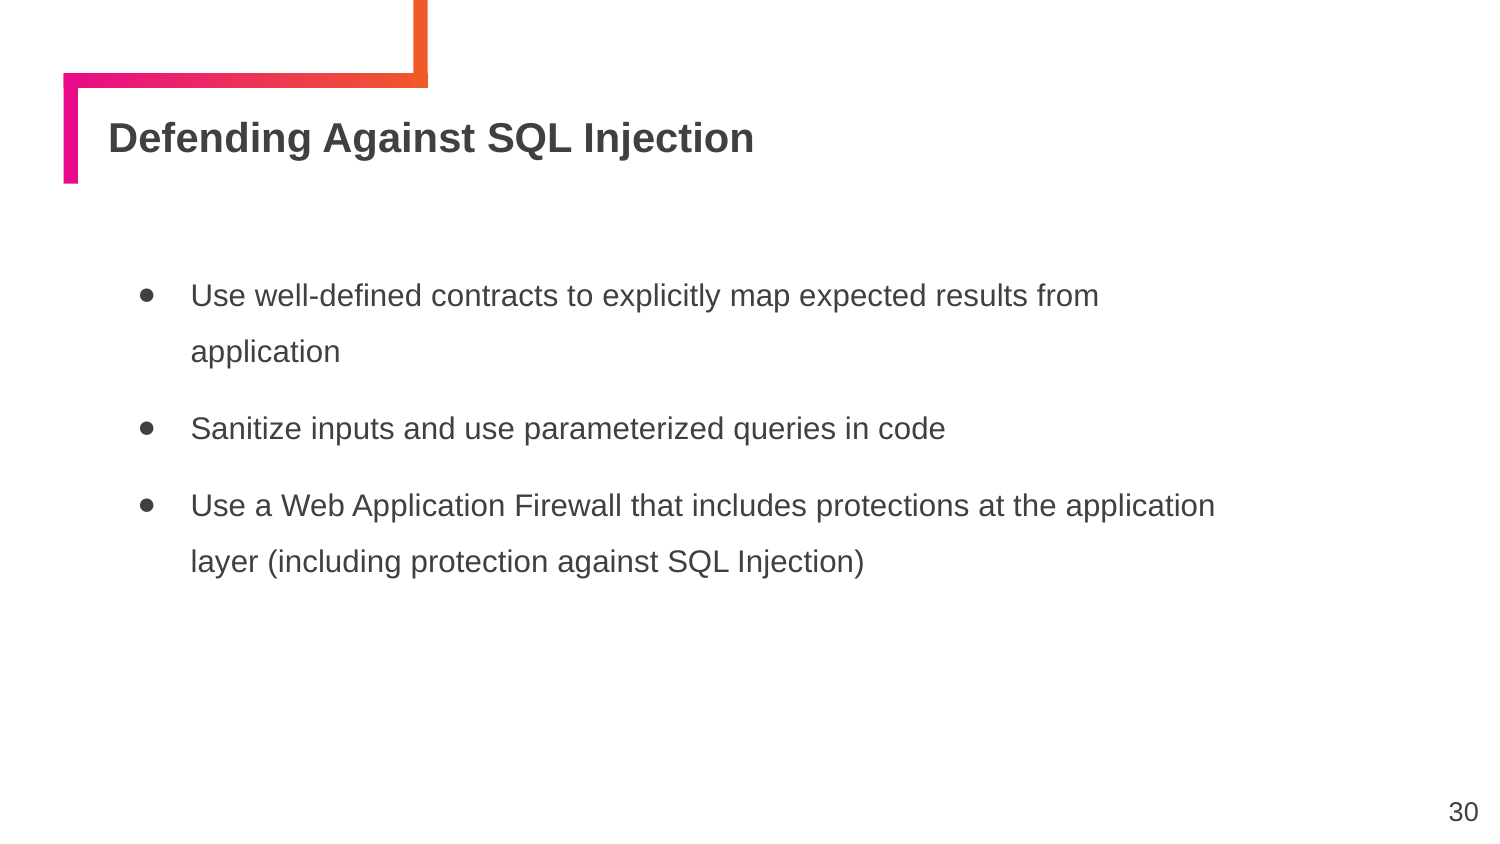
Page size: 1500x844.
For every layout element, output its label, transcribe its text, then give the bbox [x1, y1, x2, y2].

title Defending Against SQL Injection [100, 117, 1455, 169]
slide_number 30 [1403, 779, 1494, 844]
text_box Use well-defined contracts to explicitly map expected results from application Sanitize inputs and use parameterized queries in code Use a Web Application Firewall that includes protections at the application layer (including protection against SQL Injection) [100, 241, 1264, 770]
